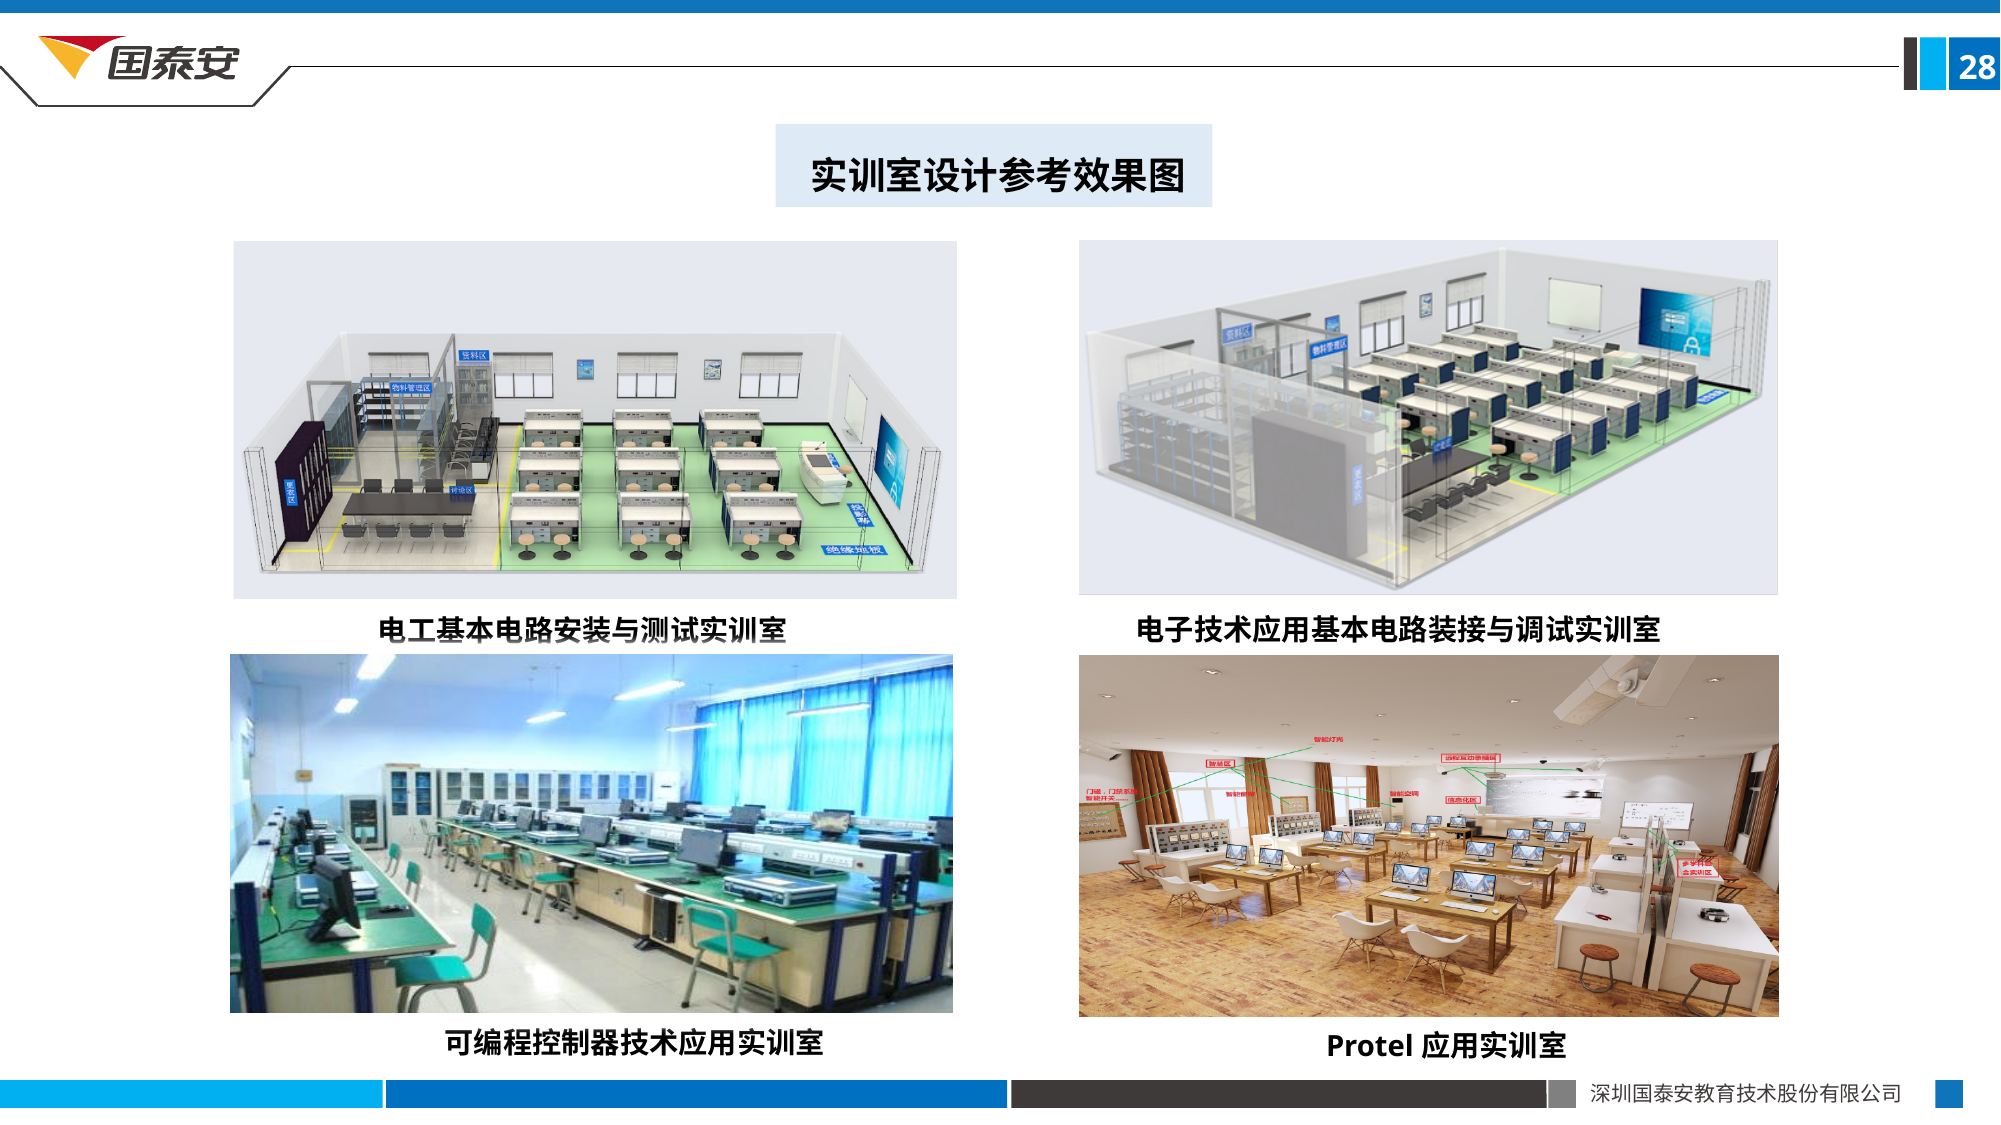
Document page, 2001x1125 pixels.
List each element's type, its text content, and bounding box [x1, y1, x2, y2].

picture [229, 654, 954, 1013]
picture [1079, 240, 1779, 596]
text_box Protel应用实训室 [1311, 1019, 1582, 1070]
picture [1079, 655, 1779, 1017]
picture [233, 240, 957, 599]
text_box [775, 123, 1213, 207]
text_box 可编程控制器技术应用实训室 [429, 1032, 840, 1067]
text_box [0, 66, 290, 106]
text_box 28 [1944, 38, 2000, 94]
text_box 电工基本电路安装与测试实训室 [363, 604, 803, 635]
text_box 电子技术应用基本电路装接与调试实训室 [1120, 603, 1709, 654]
